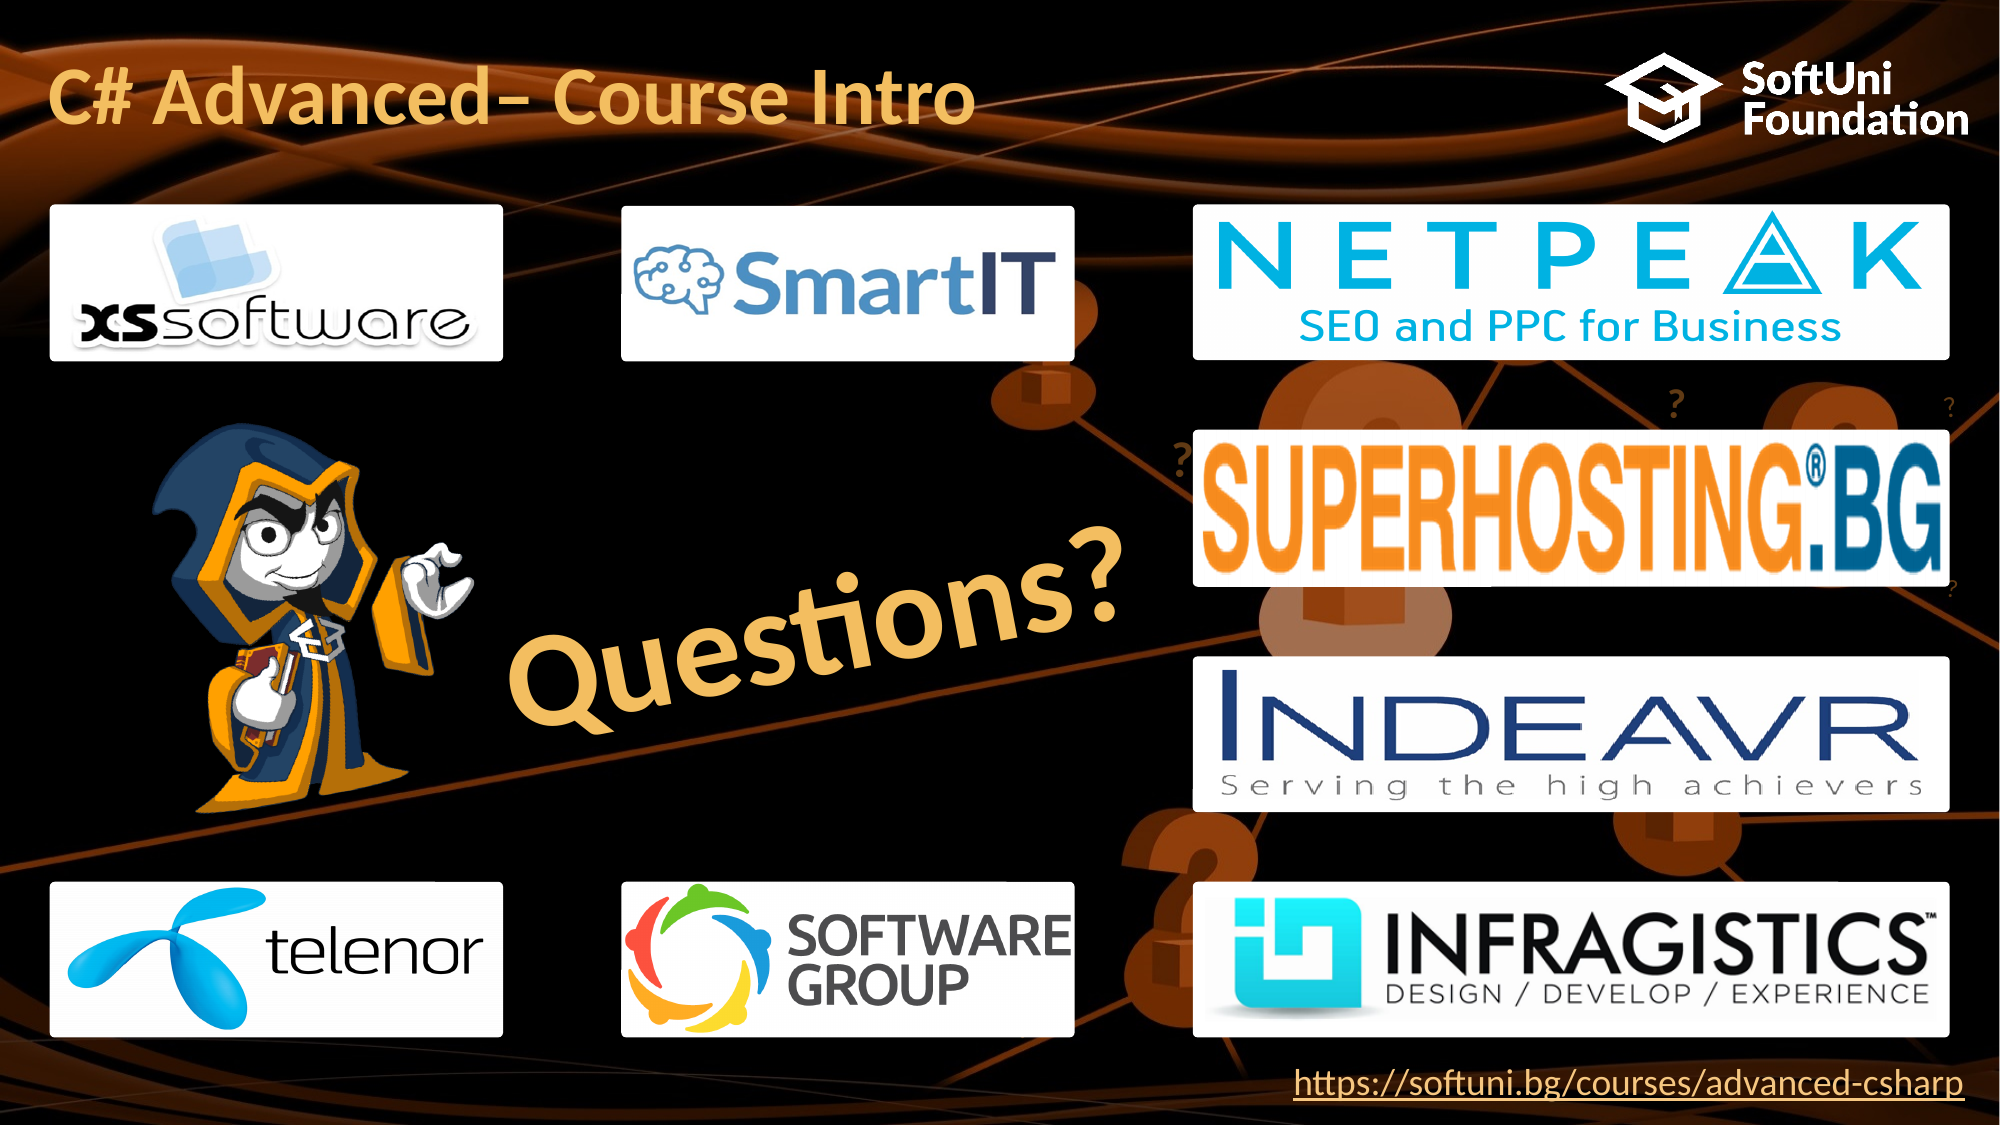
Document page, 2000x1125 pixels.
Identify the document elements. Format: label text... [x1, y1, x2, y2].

title C# Advanced– Course Intro [30, 6, 1602, 189]
list https://softuni.bg/courses/advanced-csharp [250, 1050, 1971, 1110]
picture [0, 0, 2000, 1125]
